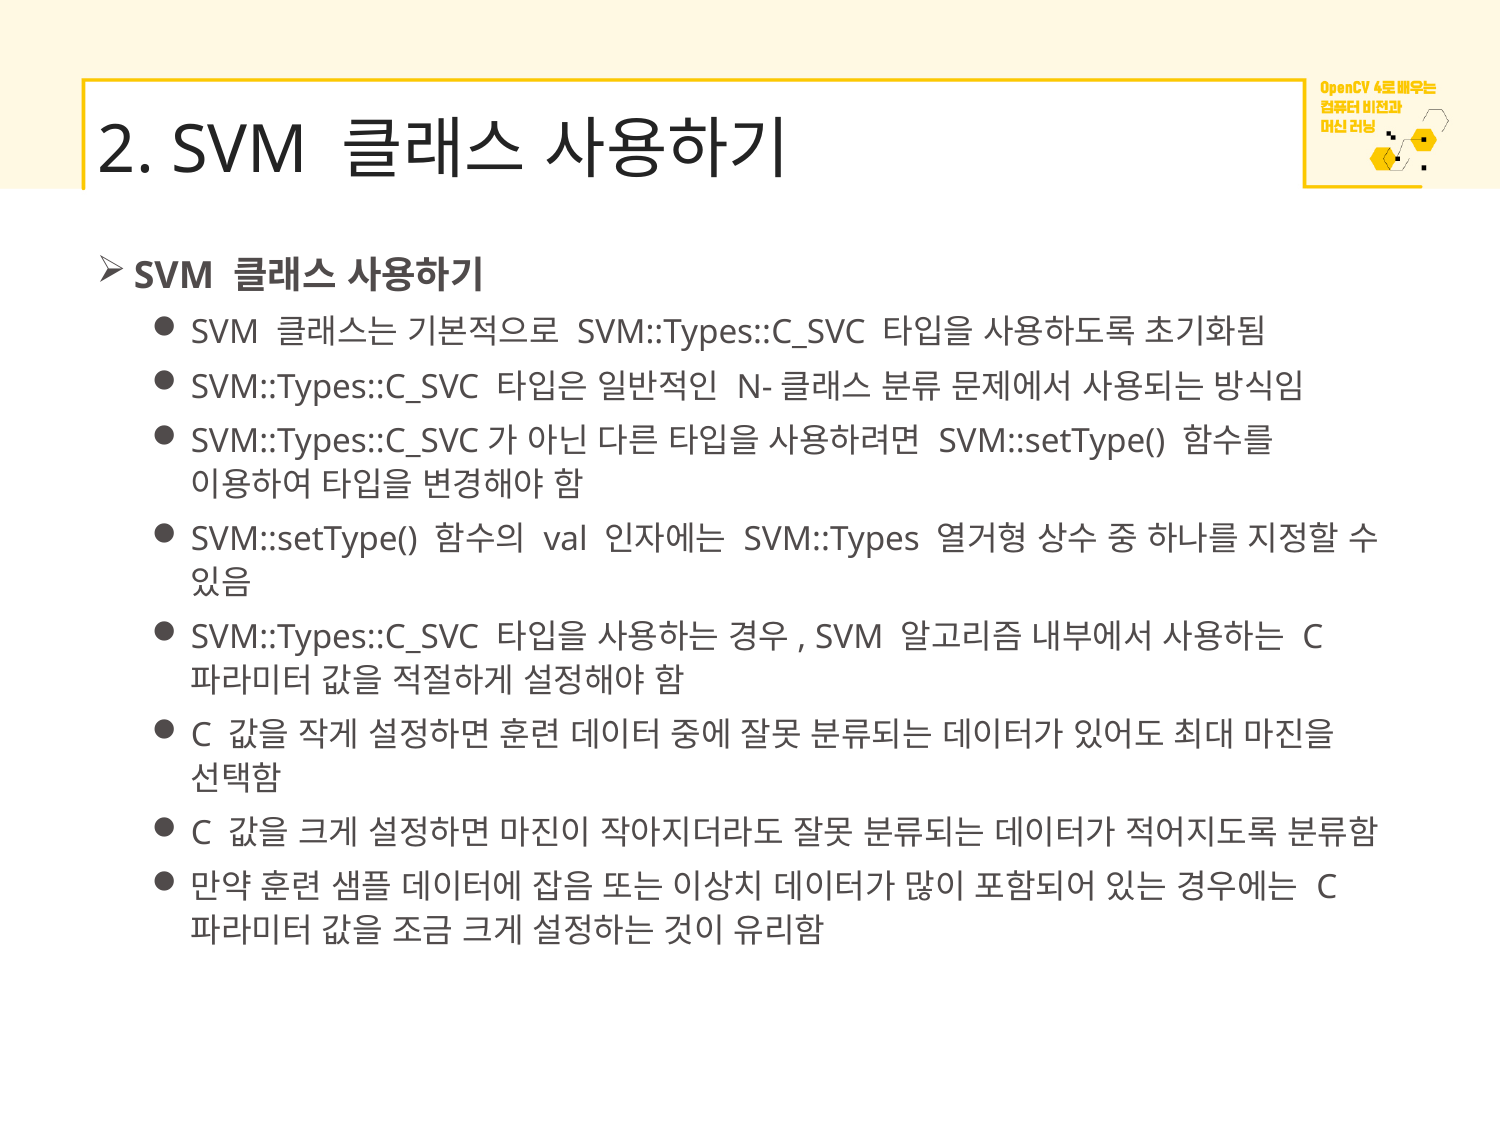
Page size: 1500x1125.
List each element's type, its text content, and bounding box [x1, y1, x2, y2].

title 2. SVM 클래스 사용하기 [82, 61, 1413, 193]
picture [0, 0, 1500, 1125]
list SVM 클래스 사용하기 SVM 클래스는 기본적으로 SVM::Types::C_SVC 타입을 사용하도록 초기화됨 SVM::Types::C_SVC 타입은 일반적인 N-클래스 분류 문제에서 사용되는 방식임 SVM::Types::C_SVC가 아닌 다른 타입을 사용하려면 SVM::setType() 함수를 이용하여 타입을 변경해야 함 SVM::setType() 함수의 val 인자에는 SVM::Types 열거형 상수 중 하나를 지정할 수 있음 SVM::Types::C_SVC 타입을 사용하는 경우, SVM 알고리즘 내부에서 사용하는 C 파라미터 값을 적절하게 설정해야 함 C 값을 작게 설정하면 훈련 데이터 중에 잘못 분류되는 데이터가 있어도 최대 마진을 선택함 C 값을 크게 설정하면 마진이 작아지더라도 잘못 분류되는 데이터가 적어지도록 분류함 만약 훈련 샘플 데이터에 잡음 또는 이상치 데이터가 많이 포함되어 있는 경우에는 C 파라미터 값을 조금 크게 설정하는 것이 유리함 [81, 239, 1412, 1054]
